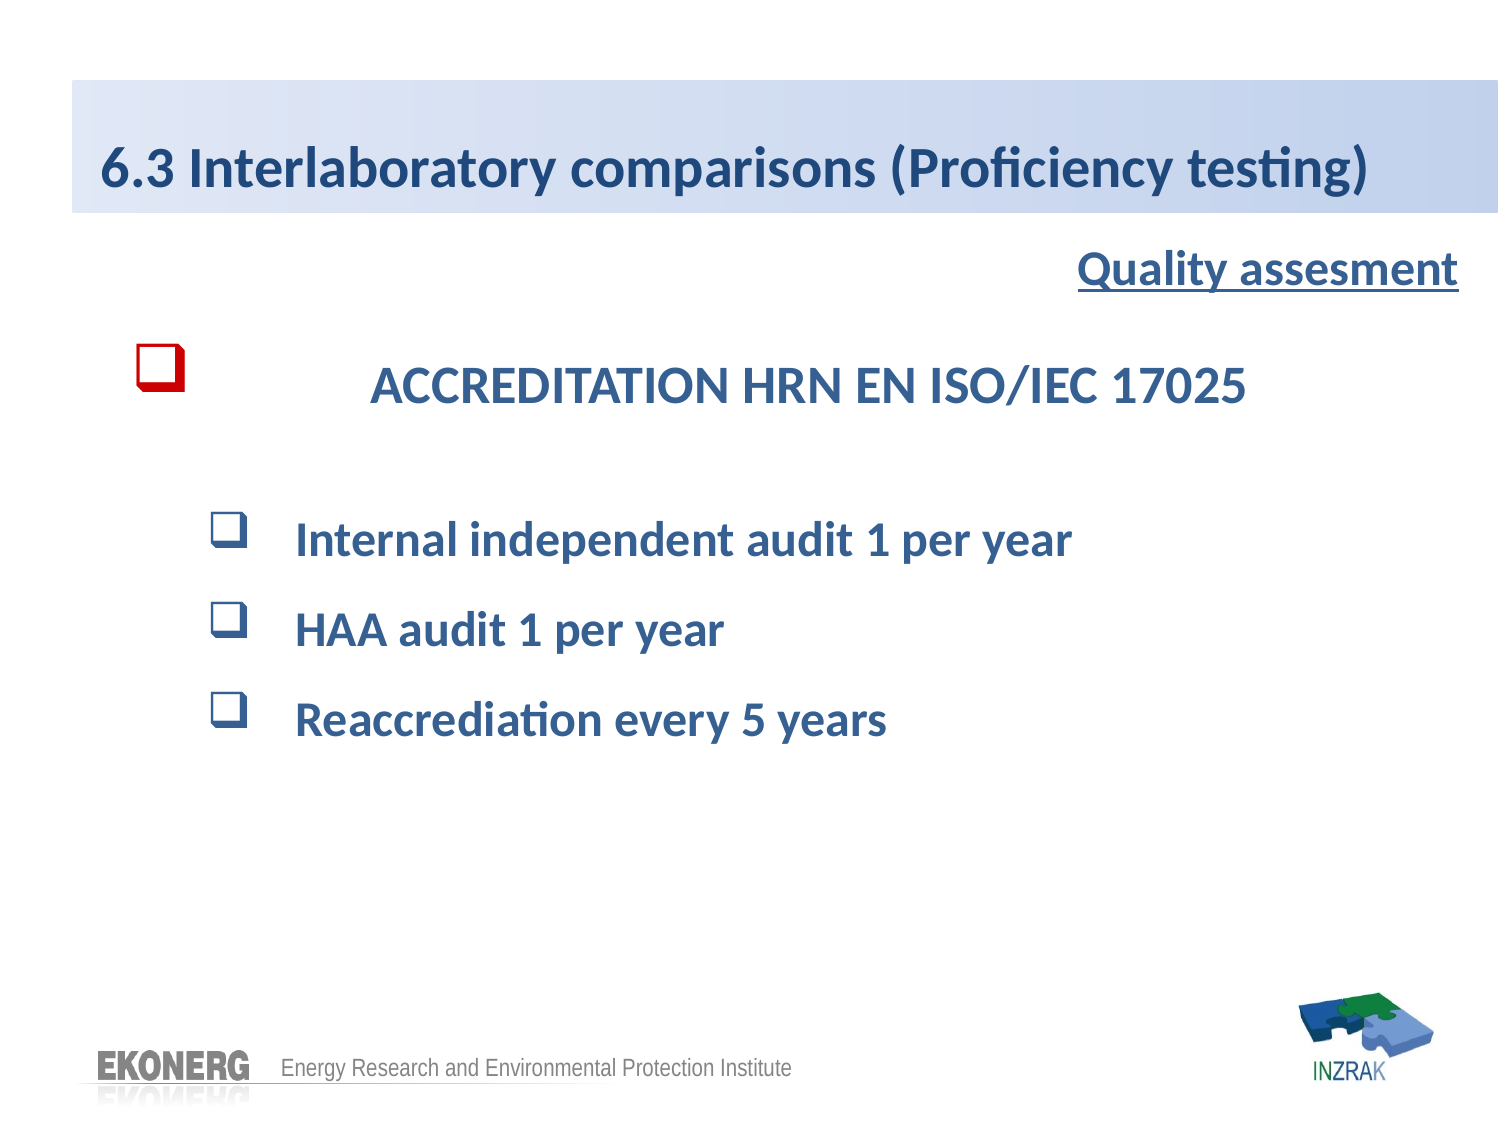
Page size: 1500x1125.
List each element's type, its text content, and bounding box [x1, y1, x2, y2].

text_box Quality assesment [1062, 227, 1475, 303]
text_box ACCREDITATION HRN EN ISO/IEC 17025 Internal independent audit 1 per year HAA audit 1 per year Reaccrediation every 5 years [117, 269, 1447, 805]
picture [1298, 992, 1434, 1088]
title 6.3 Interlaboratory comparisons (Proficiency testing) [72, 80, 1498, 213]
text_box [61, 1038, 878, 1112]
